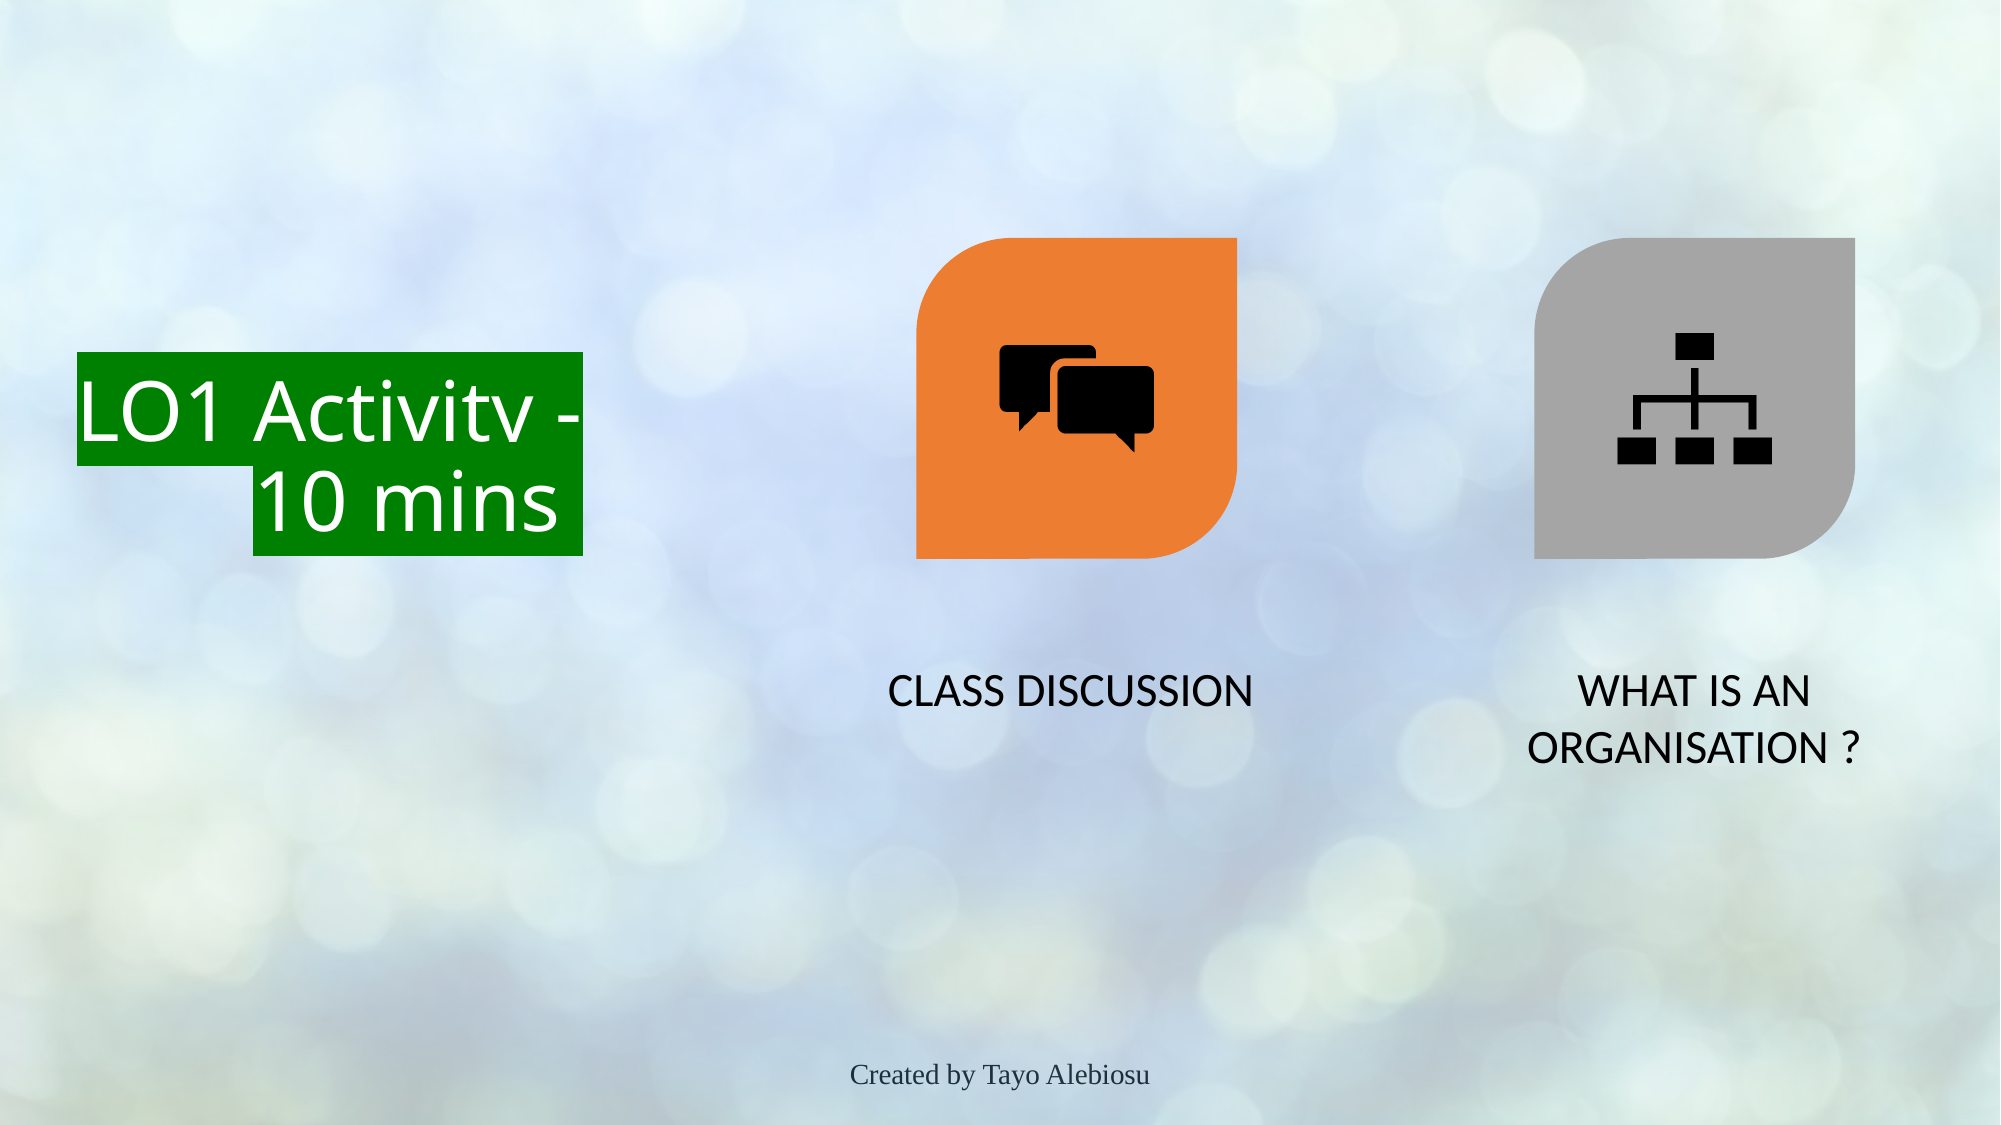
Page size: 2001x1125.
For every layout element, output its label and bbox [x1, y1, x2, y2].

picture [0, 0, 2000, 1125]
list [805, 64, 1967, 951]
